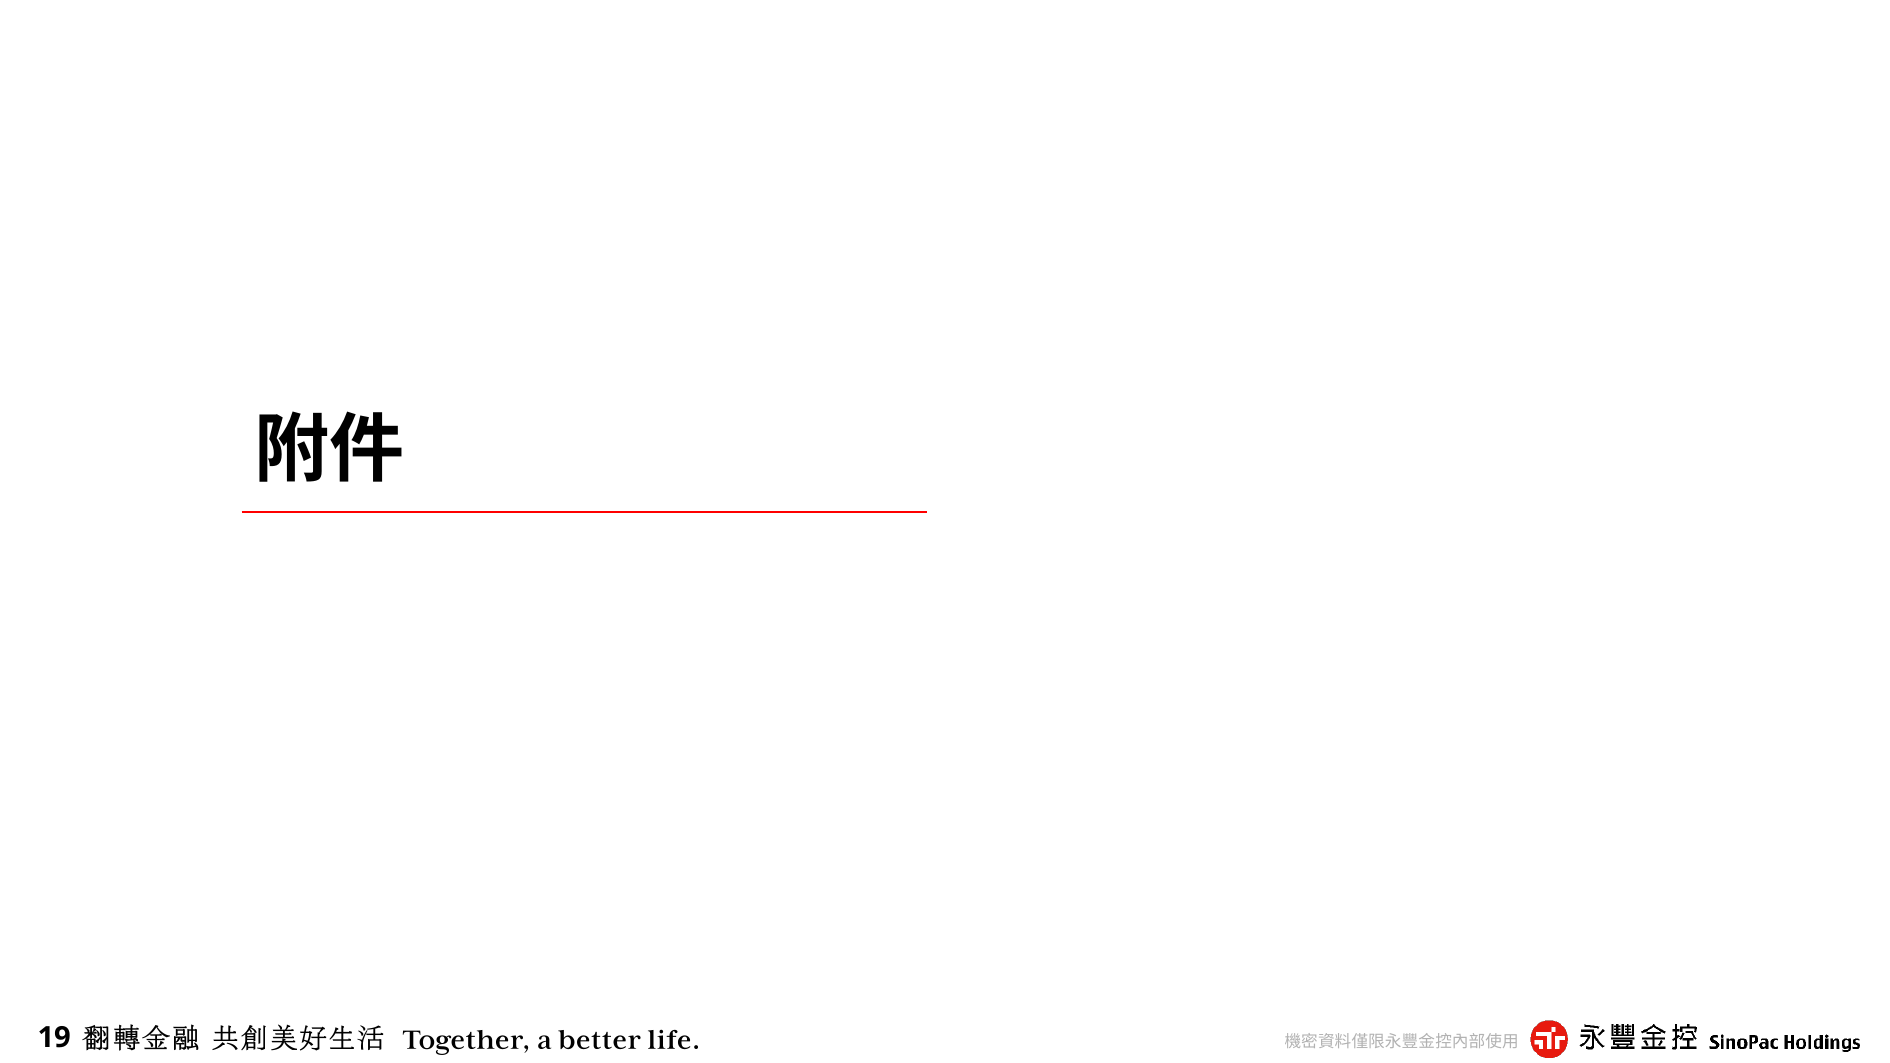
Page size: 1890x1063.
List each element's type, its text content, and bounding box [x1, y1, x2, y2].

title 附件 [239, 396, 1022, 495]
picture [1529, 1019, 1861, 1059]
picture [28, 981, 752, 1063]
